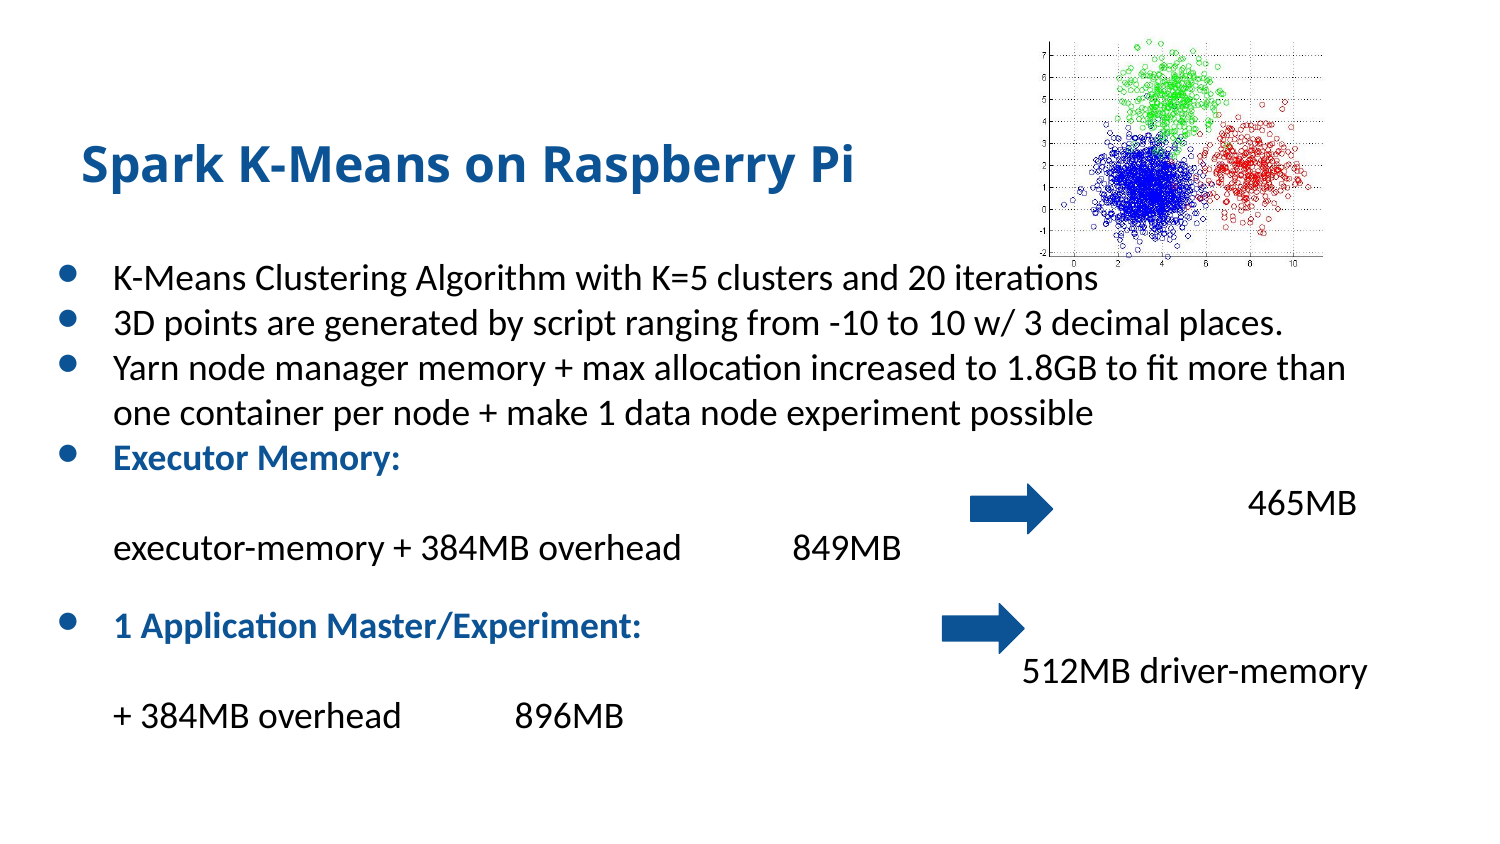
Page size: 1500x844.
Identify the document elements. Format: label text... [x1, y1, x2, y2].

text_box [970, 484, 1053, 534]
picture [1003, 21, 1356, 285]
title Spark K-Means on Raspberry Pi [66, 117, 998, 212]
list K-Means Clustering Algorithm with K=5 clusters and 20 iterations 3D points are generated by script ranging from -10 to 10 w/ 3 decimal places. Yarn node manager memory + max allocation increased to 1.8GB to fit more than one container per node + make 1 data node experiment possible Executor Memory: 465MB executor-memory + 384MB overhead 849MB 1 Application Master/Experiment: 512MB driver-memory + 384MB overhead 896MB [23, 237, 1396, 799]
text_box [942, 603, 1025, 654]
